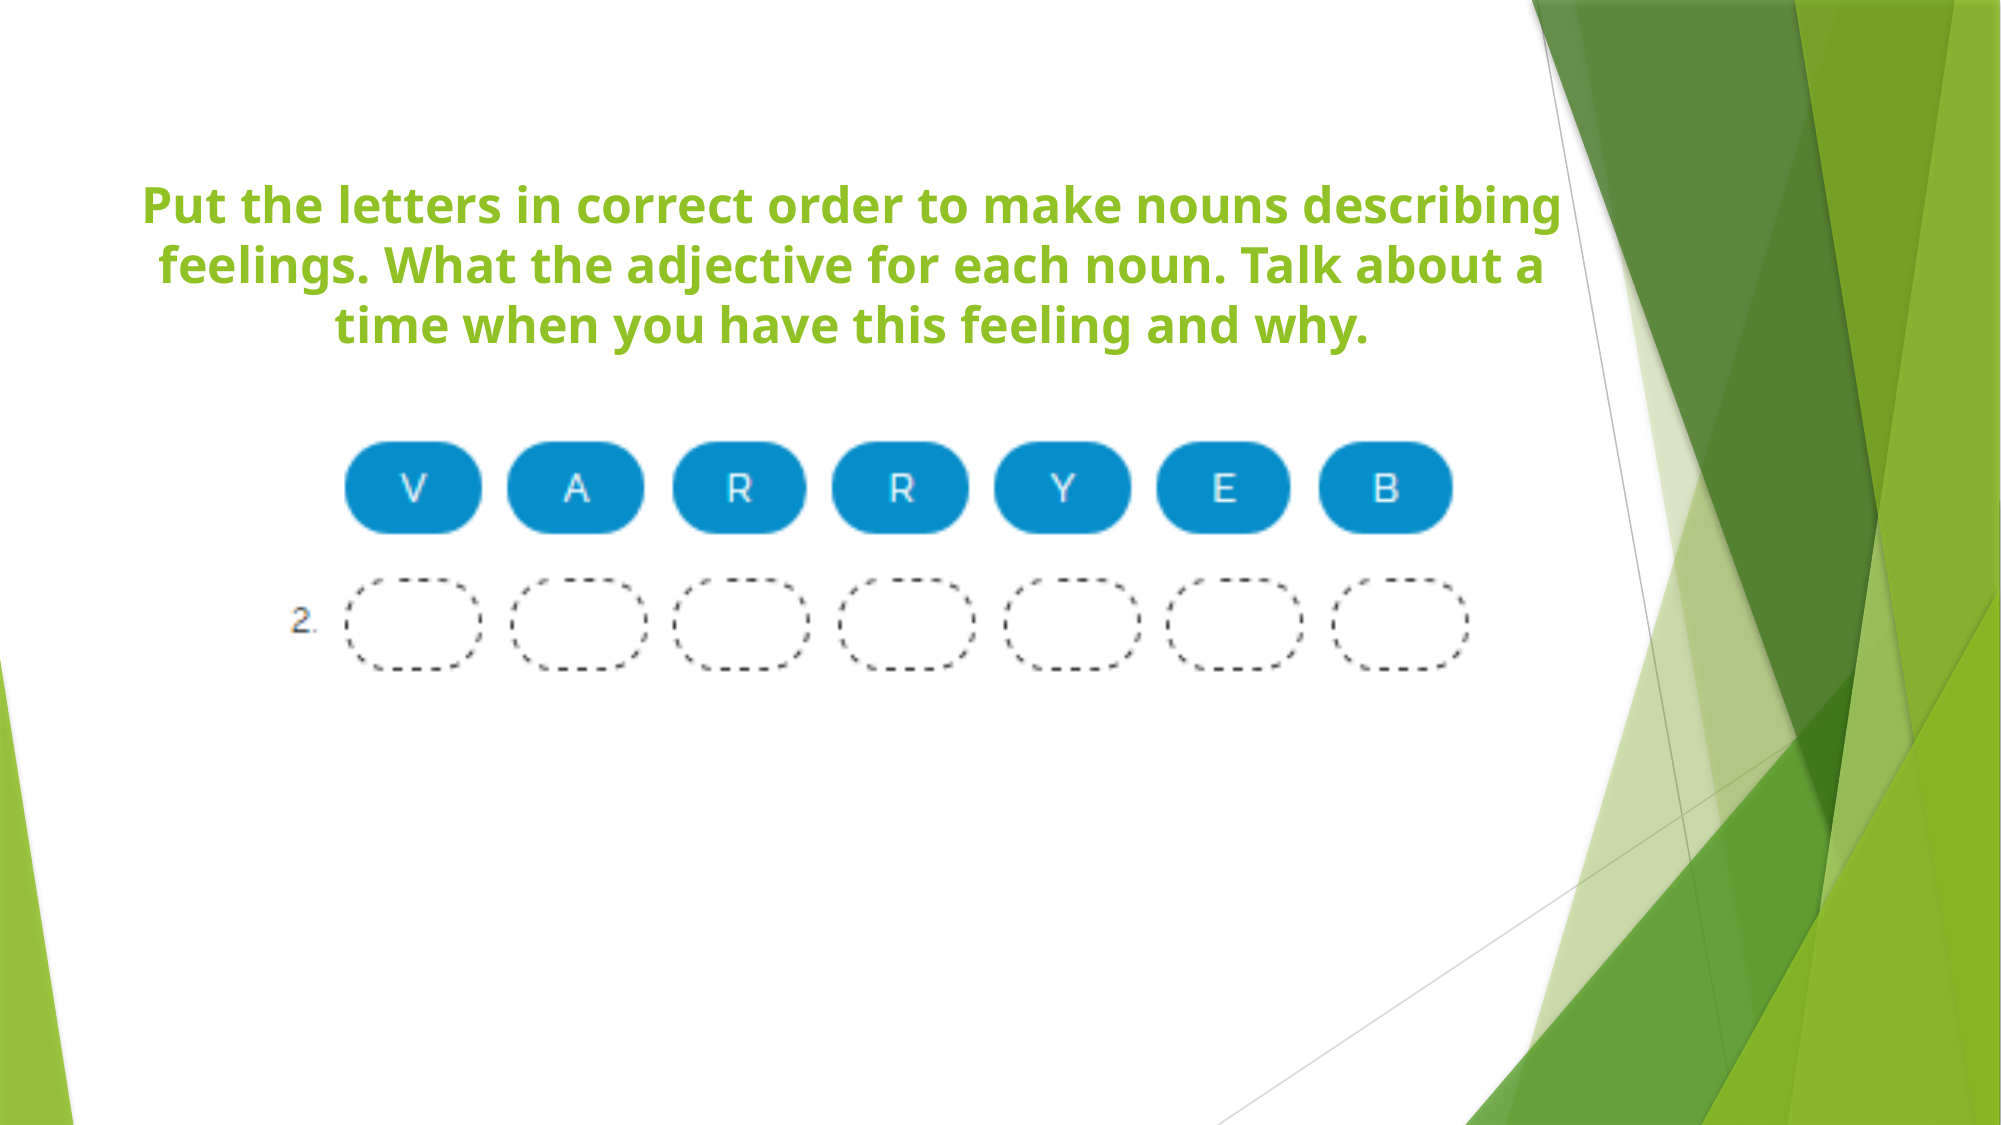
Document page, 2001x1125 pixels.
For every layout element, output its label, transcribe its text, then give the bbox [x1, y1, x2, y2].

picture [256, 413, 1528, 727]
text_box Put the letters in correct order to make nouns describing feelings. What the adjective for each noun. Talk about a time when you have this feeling and why. [111, 166, 1595, 384]
